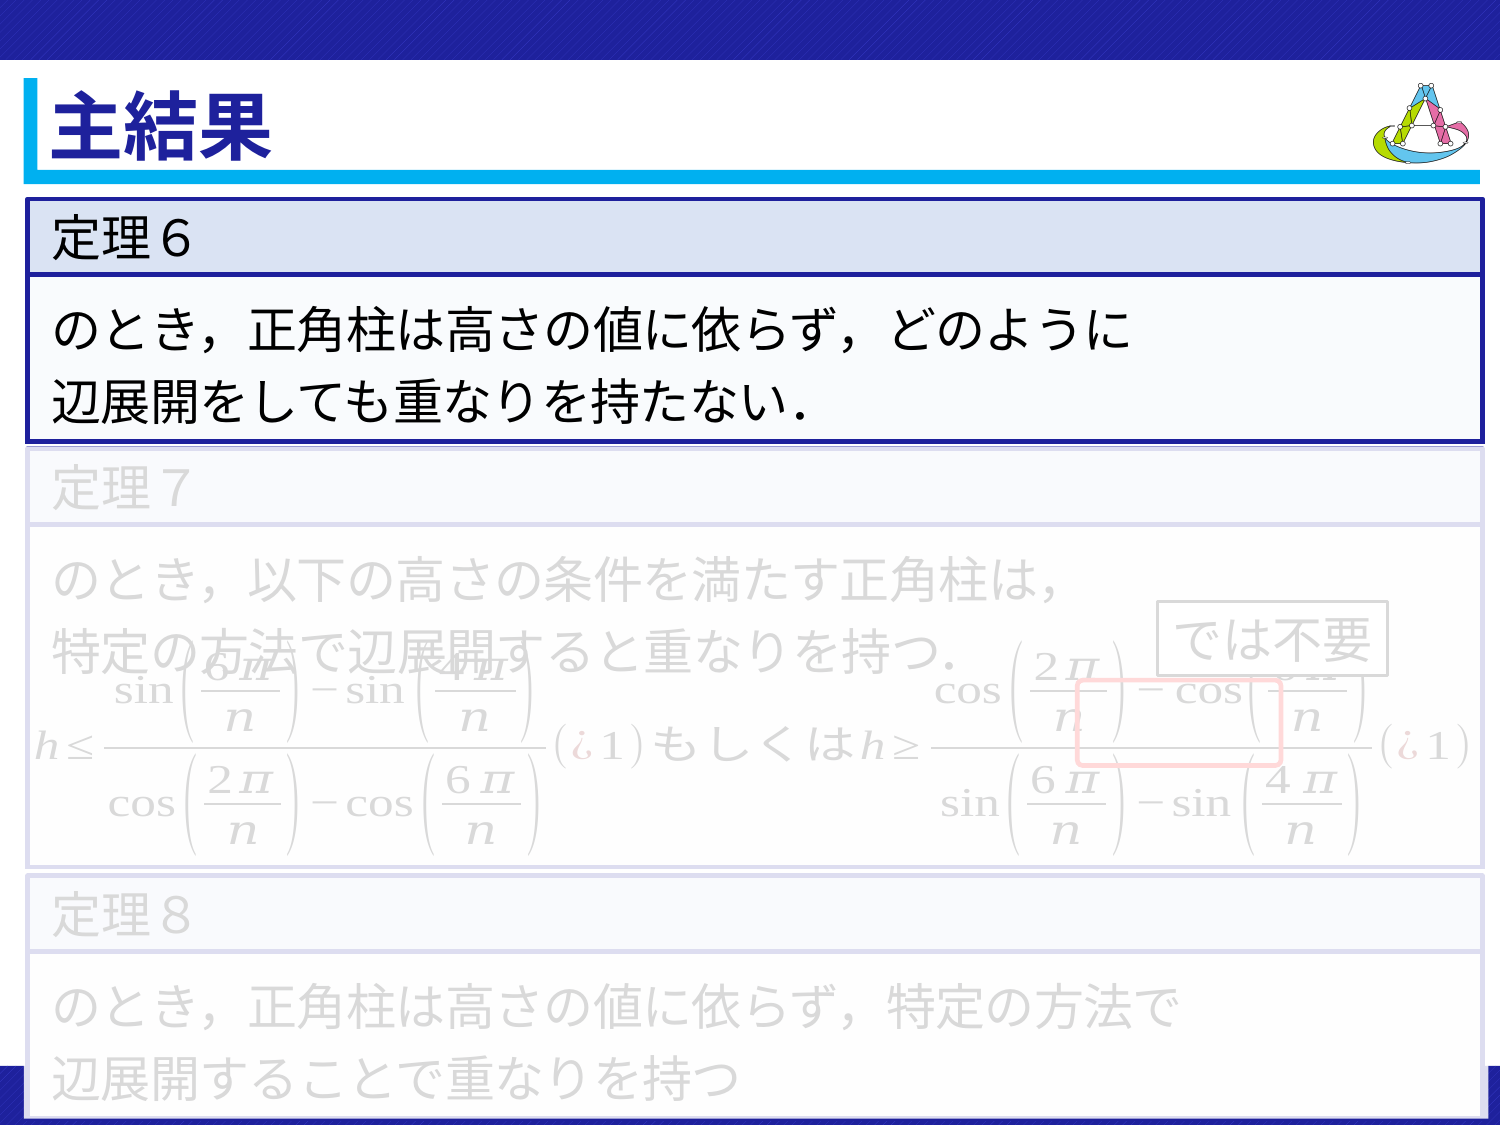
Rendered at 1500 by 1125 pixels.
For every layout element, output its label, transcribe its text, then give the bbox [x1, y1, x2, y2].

text_box [22, 445, 1490, 1120]
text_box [27, 448, 1483, 868]
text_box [27, 875, 1483, 1120]
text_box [27, 198, 1483, 443]
title 主結果 [33, 71, 1469, 178]
